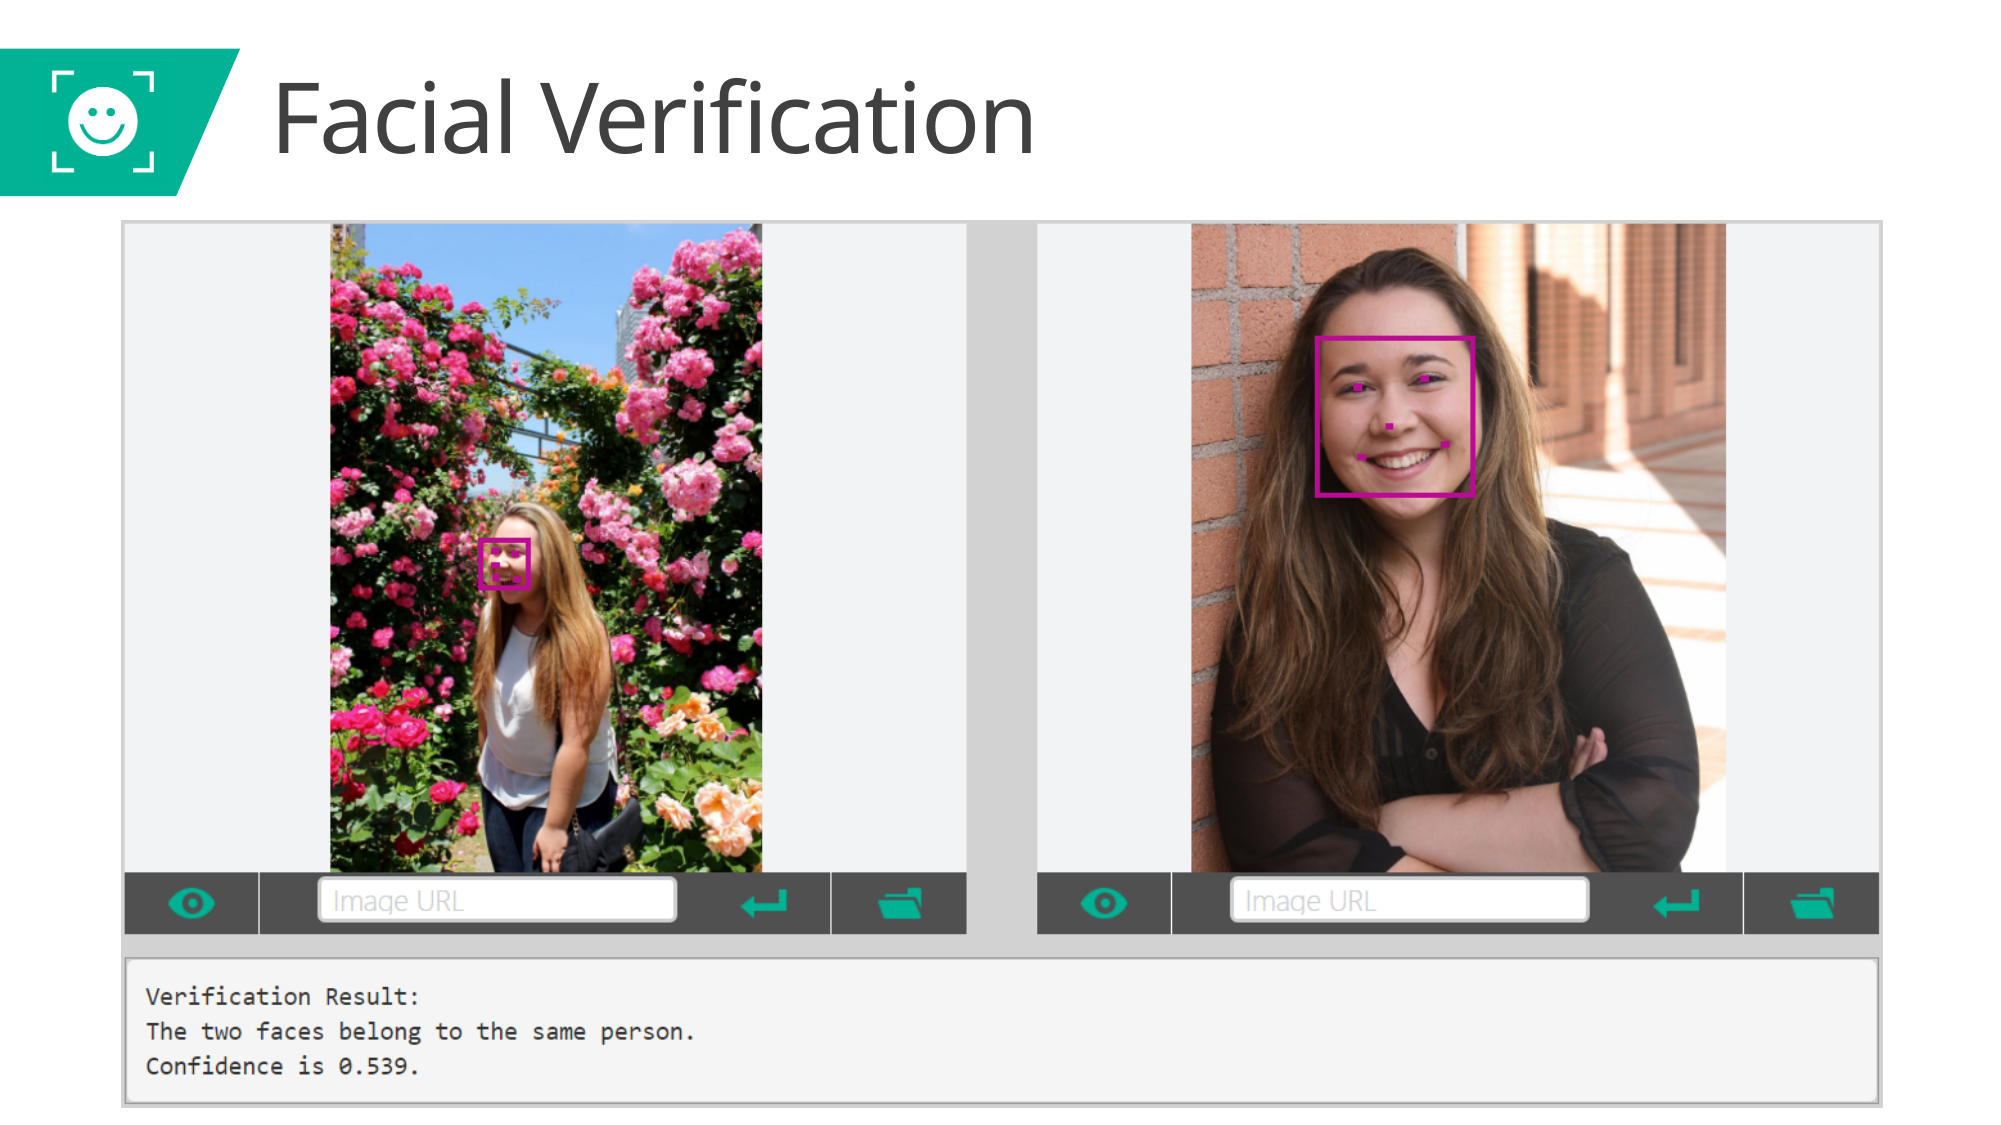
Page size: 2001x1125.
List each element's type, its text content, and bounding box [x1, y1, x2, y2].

text_box Facial Verification [247, 47, 1951, 196]
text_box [0, 48, 241, 197]
picture [121, 220, 1883, 1108]
